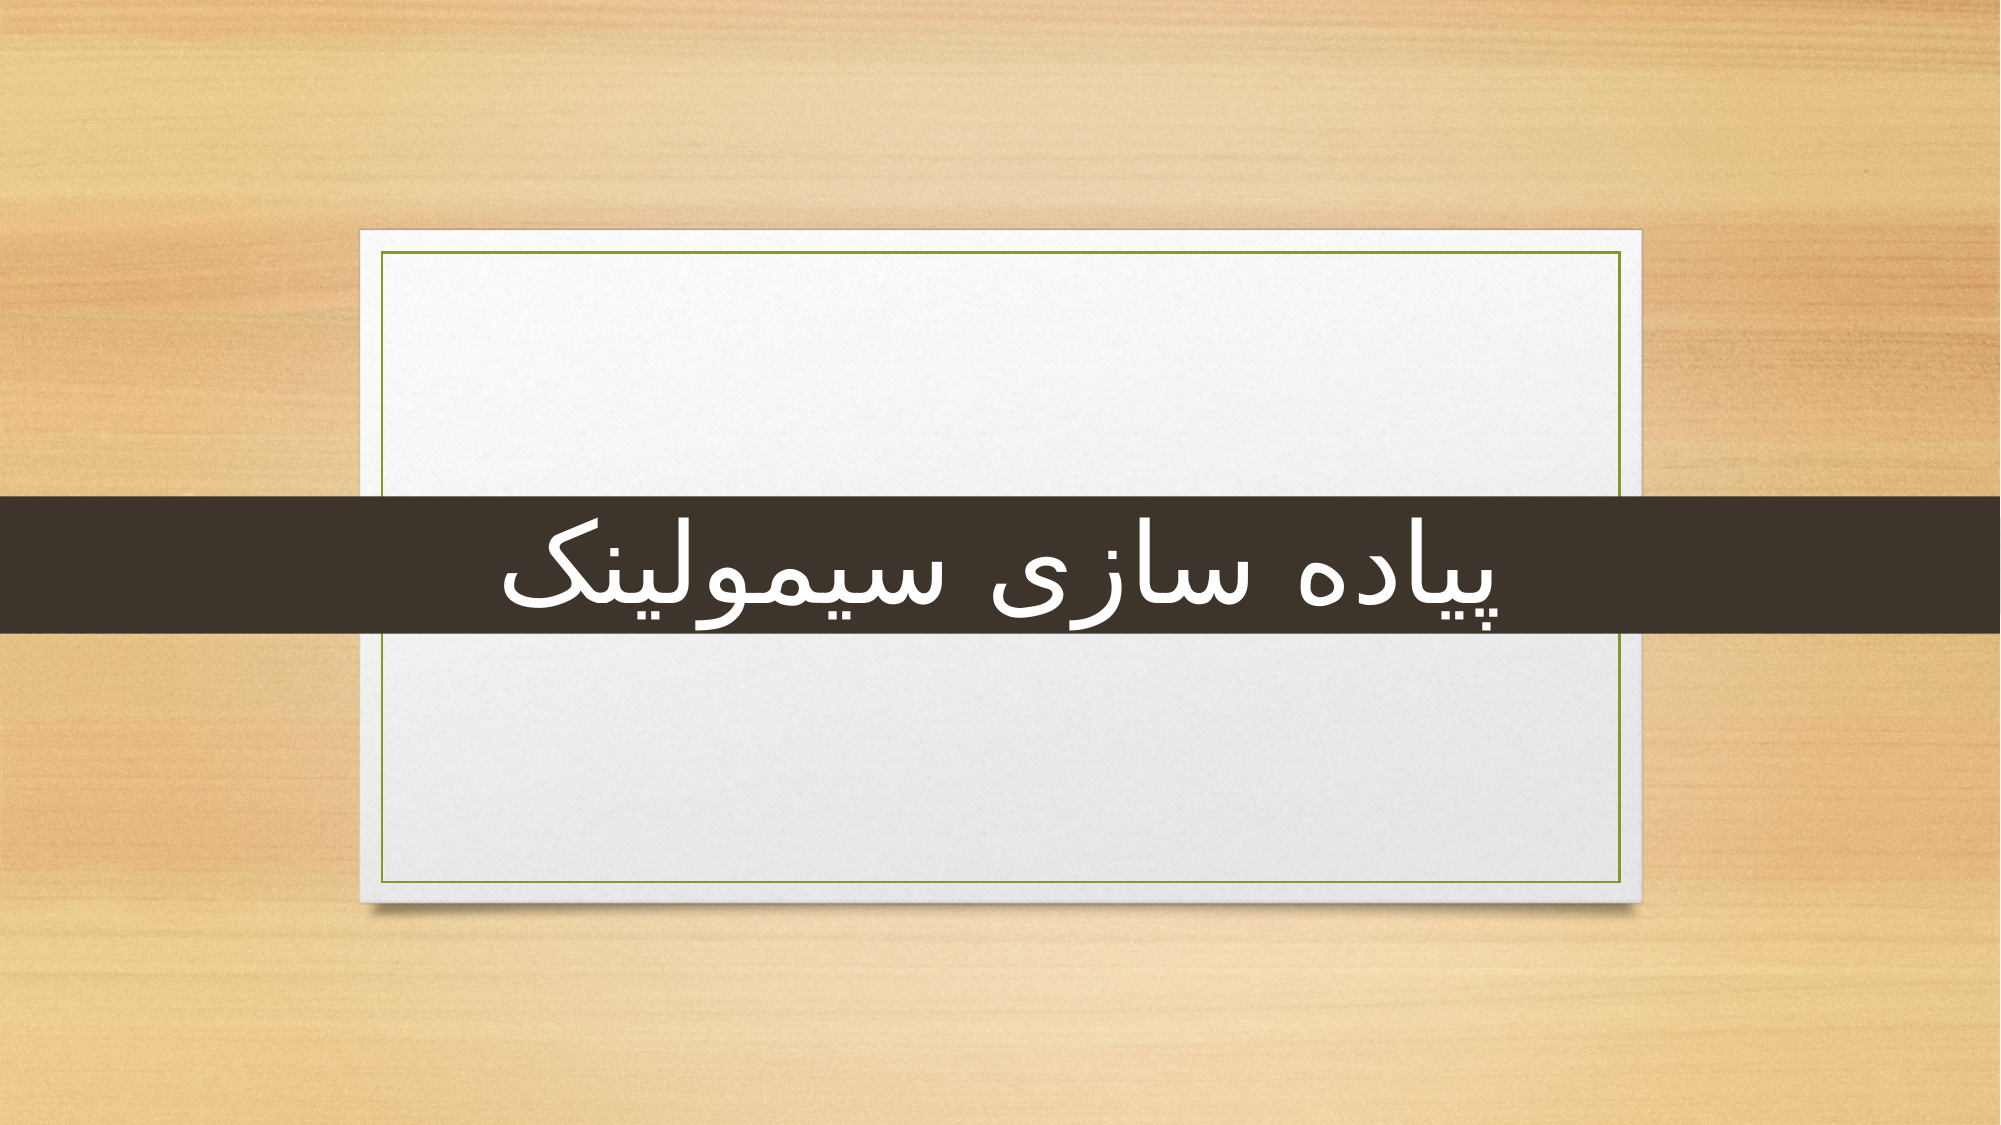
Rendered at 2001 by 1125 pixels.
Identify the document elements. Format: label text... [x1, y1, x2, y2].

title پیاده سازی سیمولینک [0, 496, 2000, 634]
picture [0, 0, 2001, 1125]
picture [383, 634, 1618, 881]
picture [383, 254, 1618, 496]
